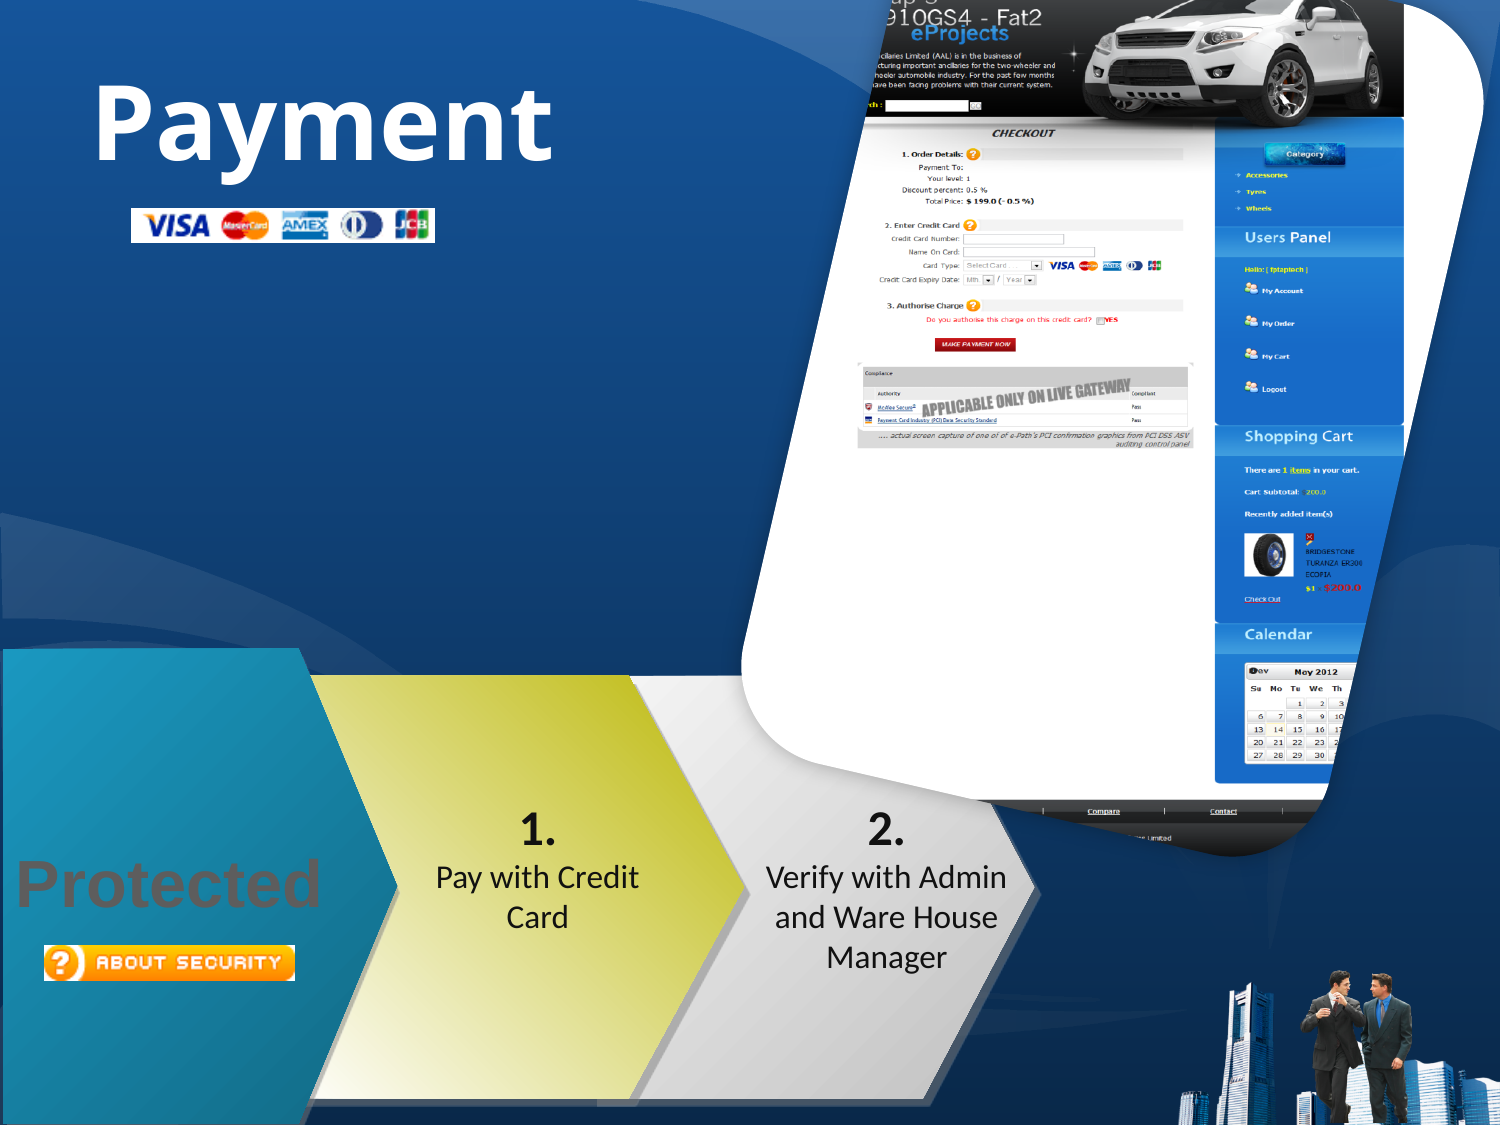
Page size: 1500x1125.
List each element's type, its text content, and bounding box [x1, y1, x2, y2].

picture [131, 207, 435, 243]
text_box 1. Pay with Credit Card [400, 788, 675, 943]
picture [44, 945, 295, 981]
picture [1125, 944, 1500, 1125]
text_box [3, 648, 398, 1124]
title Payment [75, 24, 806, 213]
picture [741, 0, 1484, 857]
text_box Protected [0, 833, 344, 929]
text_box [644, 906, 984, 1099]
text_box 2. Verify with Admin and Ware House Manager [749, 788, 1024, 983]
text_box [1024, 867, 1035, 907]
text_box [629, 675, 806, 885]
text_box [313, 675, 744, 1099]
